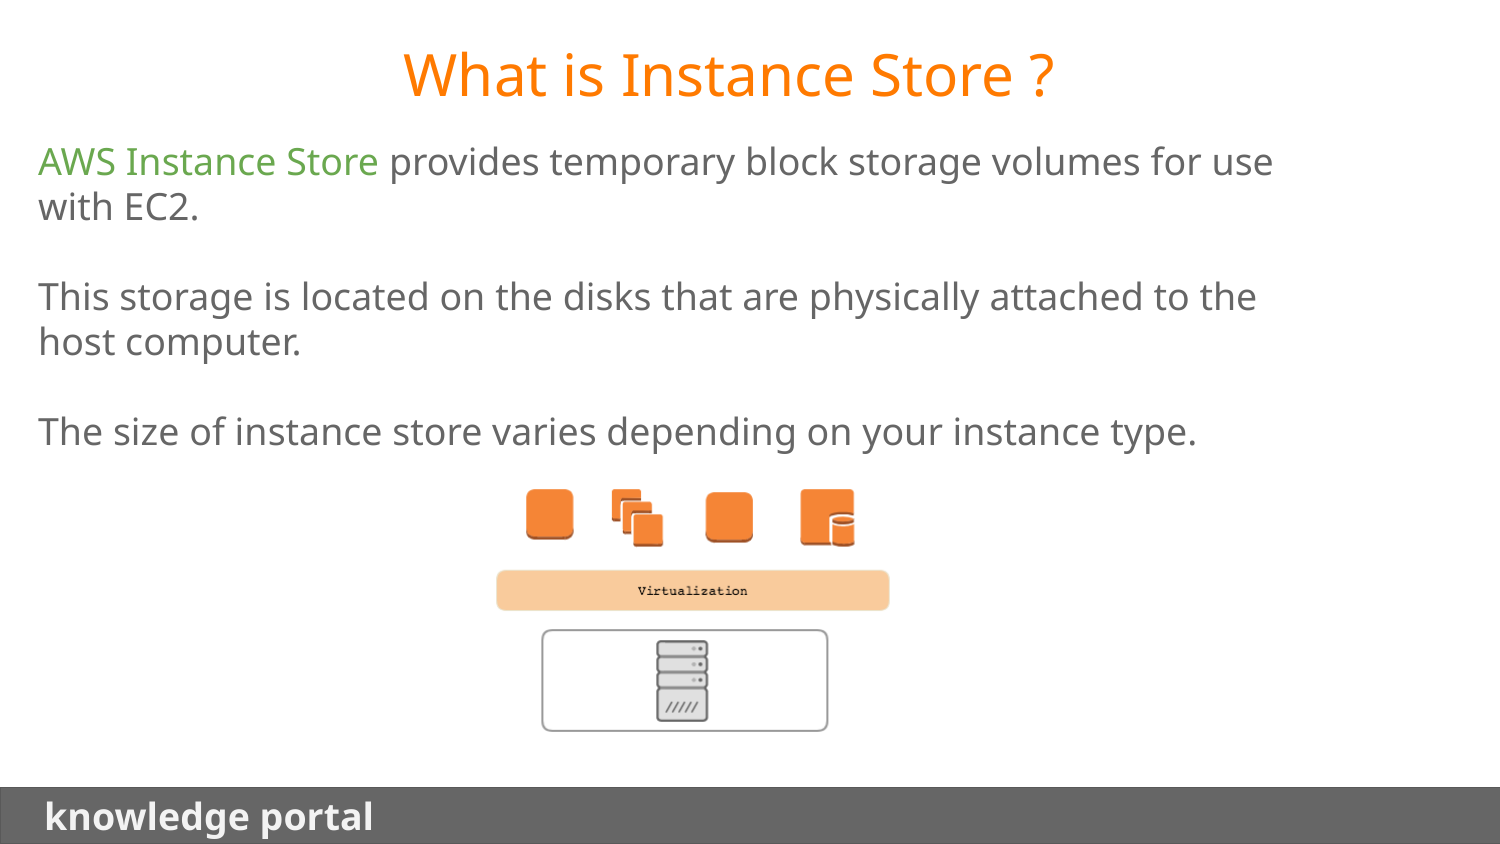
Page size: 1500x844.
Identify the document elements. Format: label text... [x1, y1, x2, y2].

text_box AWS Instance Store provides temporary block storage volumes for use with EC2. This storage is located on the disks that are physically attached to the host computer. The size of instance store varies depending on your instance type. [23, 261, 1351, 680]
text_box knowledge portal [0, 787, 1500, 844]
subtitle What is Instance Store ? [23, 23, 1436, 80]
picture [486, 459, 915, 752]
